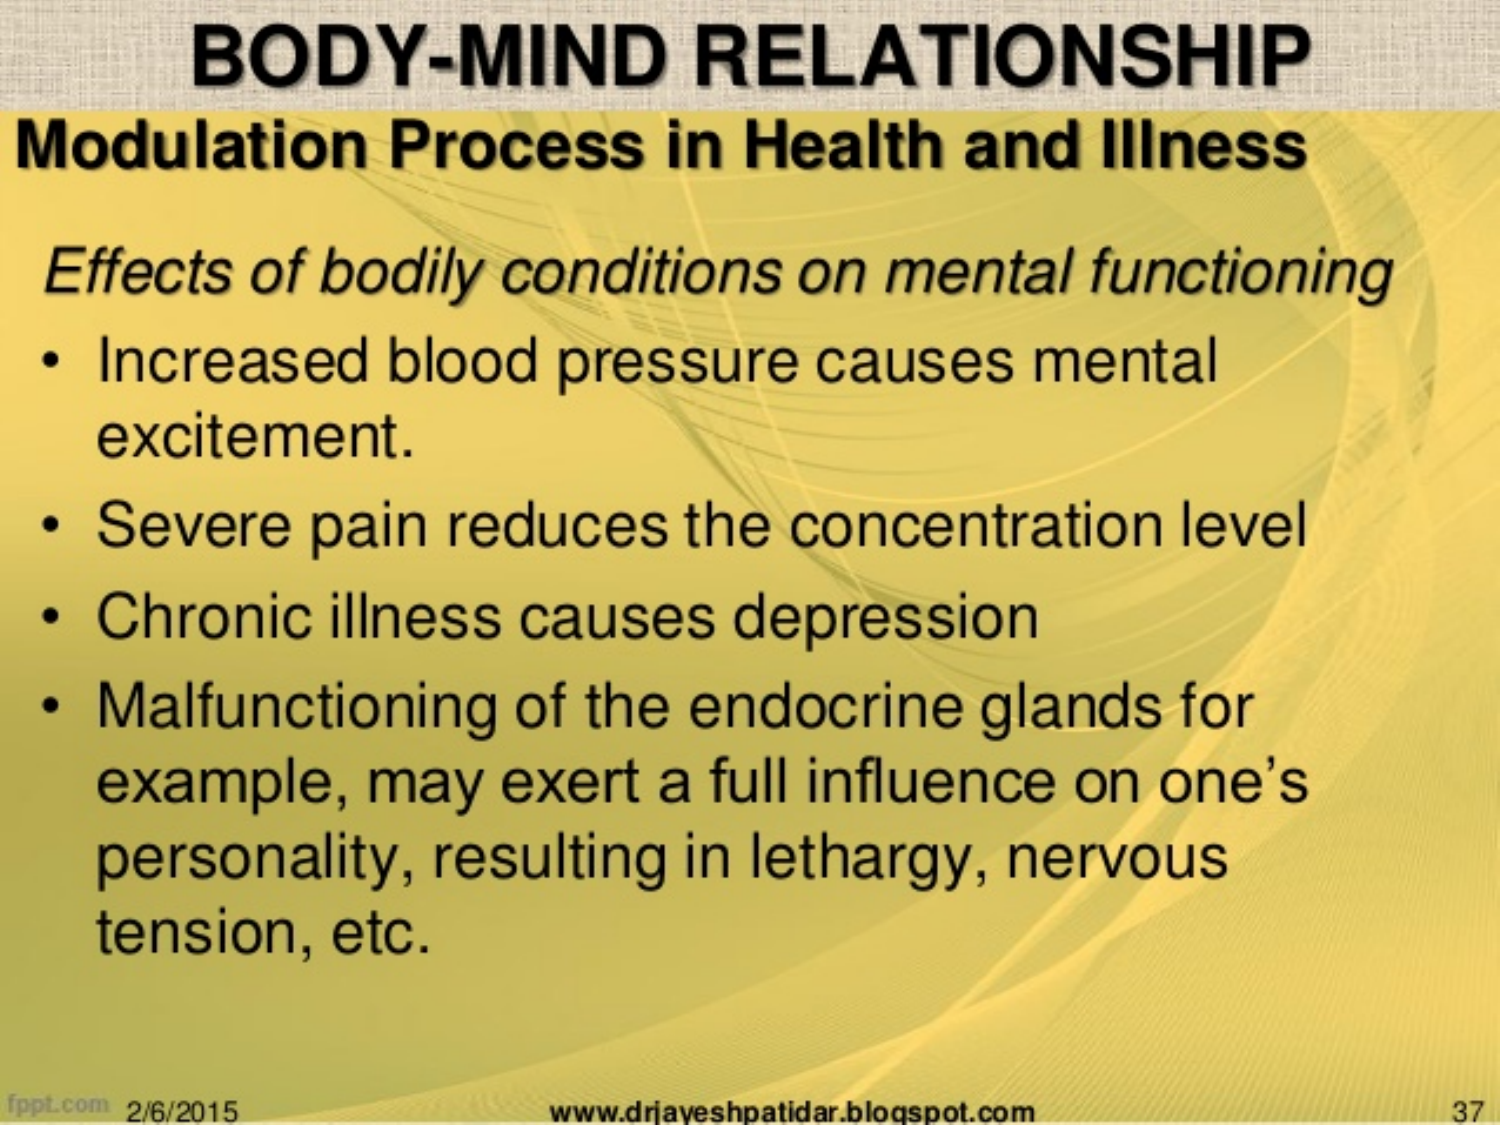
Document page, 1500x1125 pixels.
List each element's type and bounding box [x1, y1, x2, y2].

list [0, 0, 1500, 1125]
